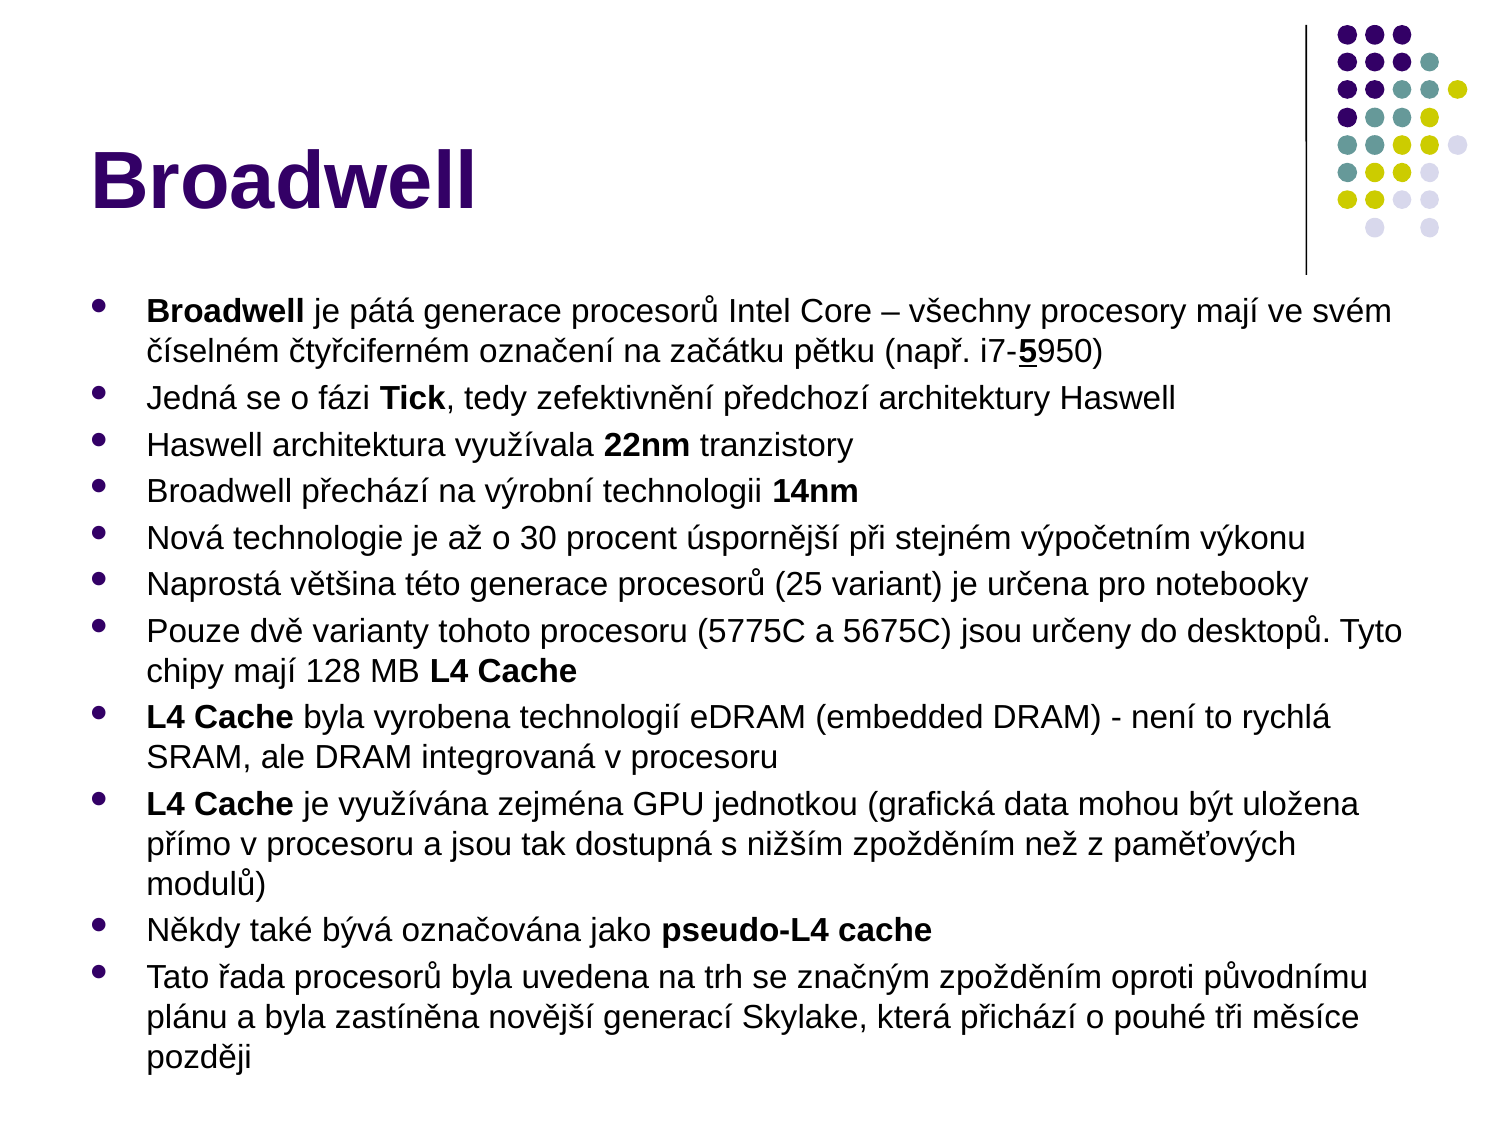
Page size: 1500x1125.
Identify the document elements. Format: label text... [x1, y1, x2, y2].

list Broadwell je pátá generace procesorů Intel Core – všechny procesory mají ve svém číselném čtyřciferném označení na začátku pětku (např. i7-5950) Jedná se o fázi Tick, tedy zefektivnění předchozí architektury Haswell Haswell architektura využívala 22nm tranzistory Broadwell přechází na výrobní technologii 14nm Nová technologie je až o 30 procent úspornější při stejném výpočetním výkonu Naprostá většina této generace procesorů (25 variant) je určena pro notebooky Pouze dvě varianty tohoto procesoru (5775C a 5675C) jsou určeny do desktopů. Tyto chipy mají 128 MB L4 Cache L4 Cache byla vyrobena technologií eDRAM (embedded DRAM) - není to rychlá SRAM, ale DRAM integrovaná v procesoru L4 Cache je využívána zejména GPU jednotkou (grafická data mohou být uložena přímo v procesoru a jsou tak dostupná s nižším zpožděním než z paměťových modulů) Někdy také bývá označována jako pseudo-L4 cache Tato řada procesorů byla uvedena na trh se značným zpožděním oproti původnímu plánu a byla zastíněna novější generací Skylake, která přichází o pouhé tři měsíce později [75, 282, 1425, 1105]
title Broadwell [75, 20, 1313, 233]
